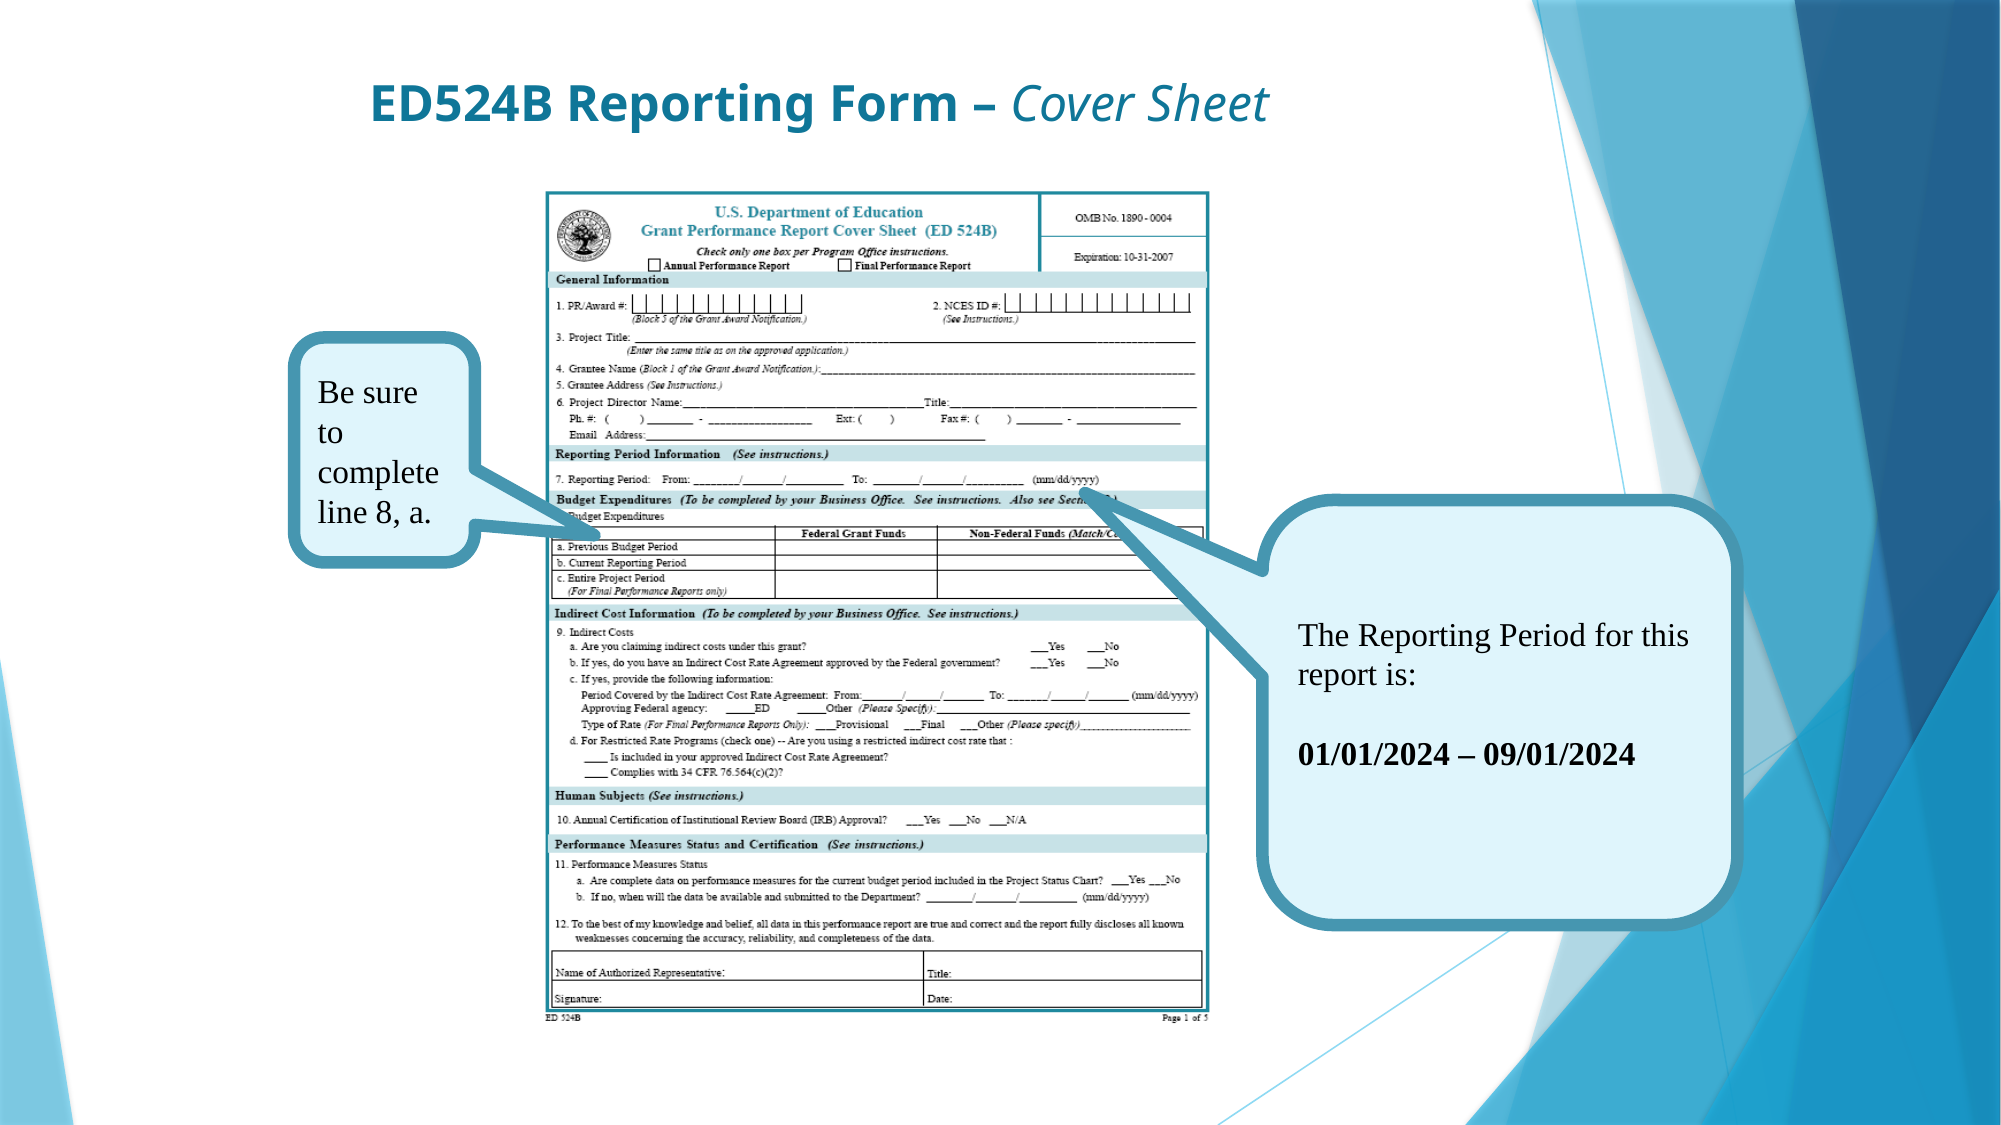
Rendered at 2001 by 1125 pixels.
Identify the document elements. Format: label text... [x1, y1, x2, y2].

text_box The Reporting Period for this report is: 01/01/2024 – 09/01/2024 [1233, 498, 1740, 927]
text_box ED524B Reporting Form – Cover Sheet [354, 0, 1350, 203]
text_box Be sure to complete line 8, a. [292, 335, 519, 565]
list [524, 174, 1229, 1036]
